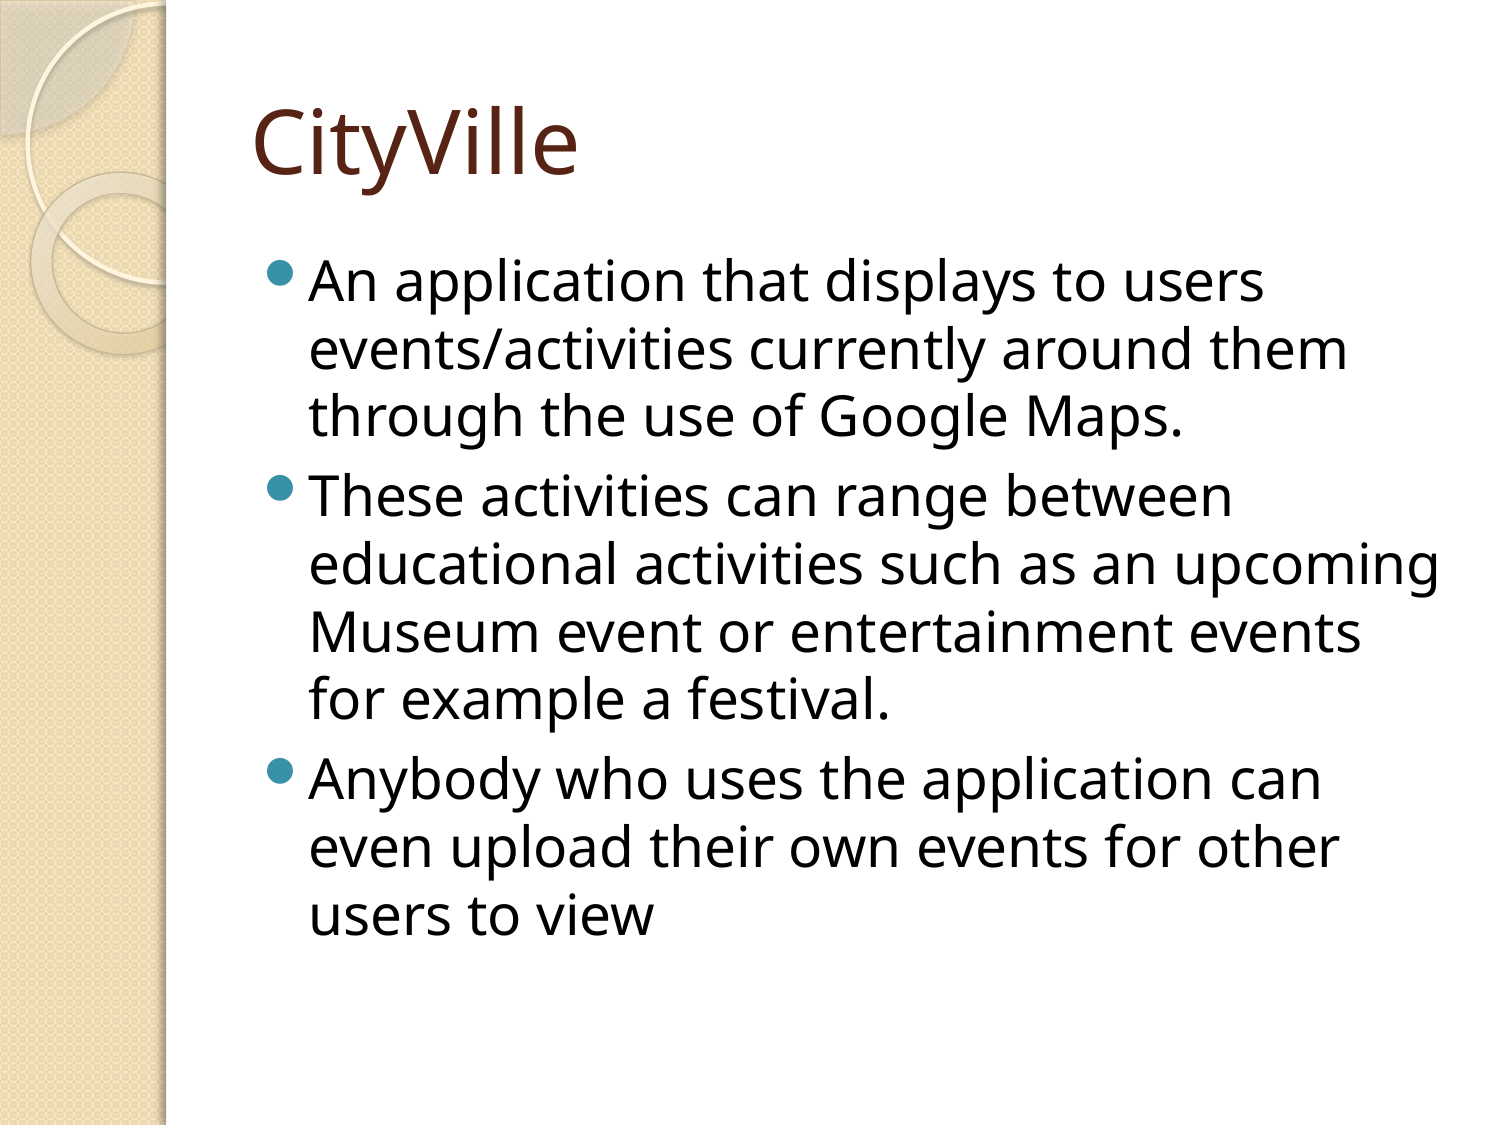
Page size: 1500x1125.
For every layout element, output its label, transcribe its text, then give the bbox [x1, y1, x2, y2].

list An application that displays to users events/activities currently around them through the use of Google Maps. These activities can range between educational activities such as an upcoming Museum event or entertainment events for example a festival. Anybody who uses the application can even upload their own events for other users to view [235, 237, 1466, 1025]
title CityVille [235, 45, 1466, 233]
